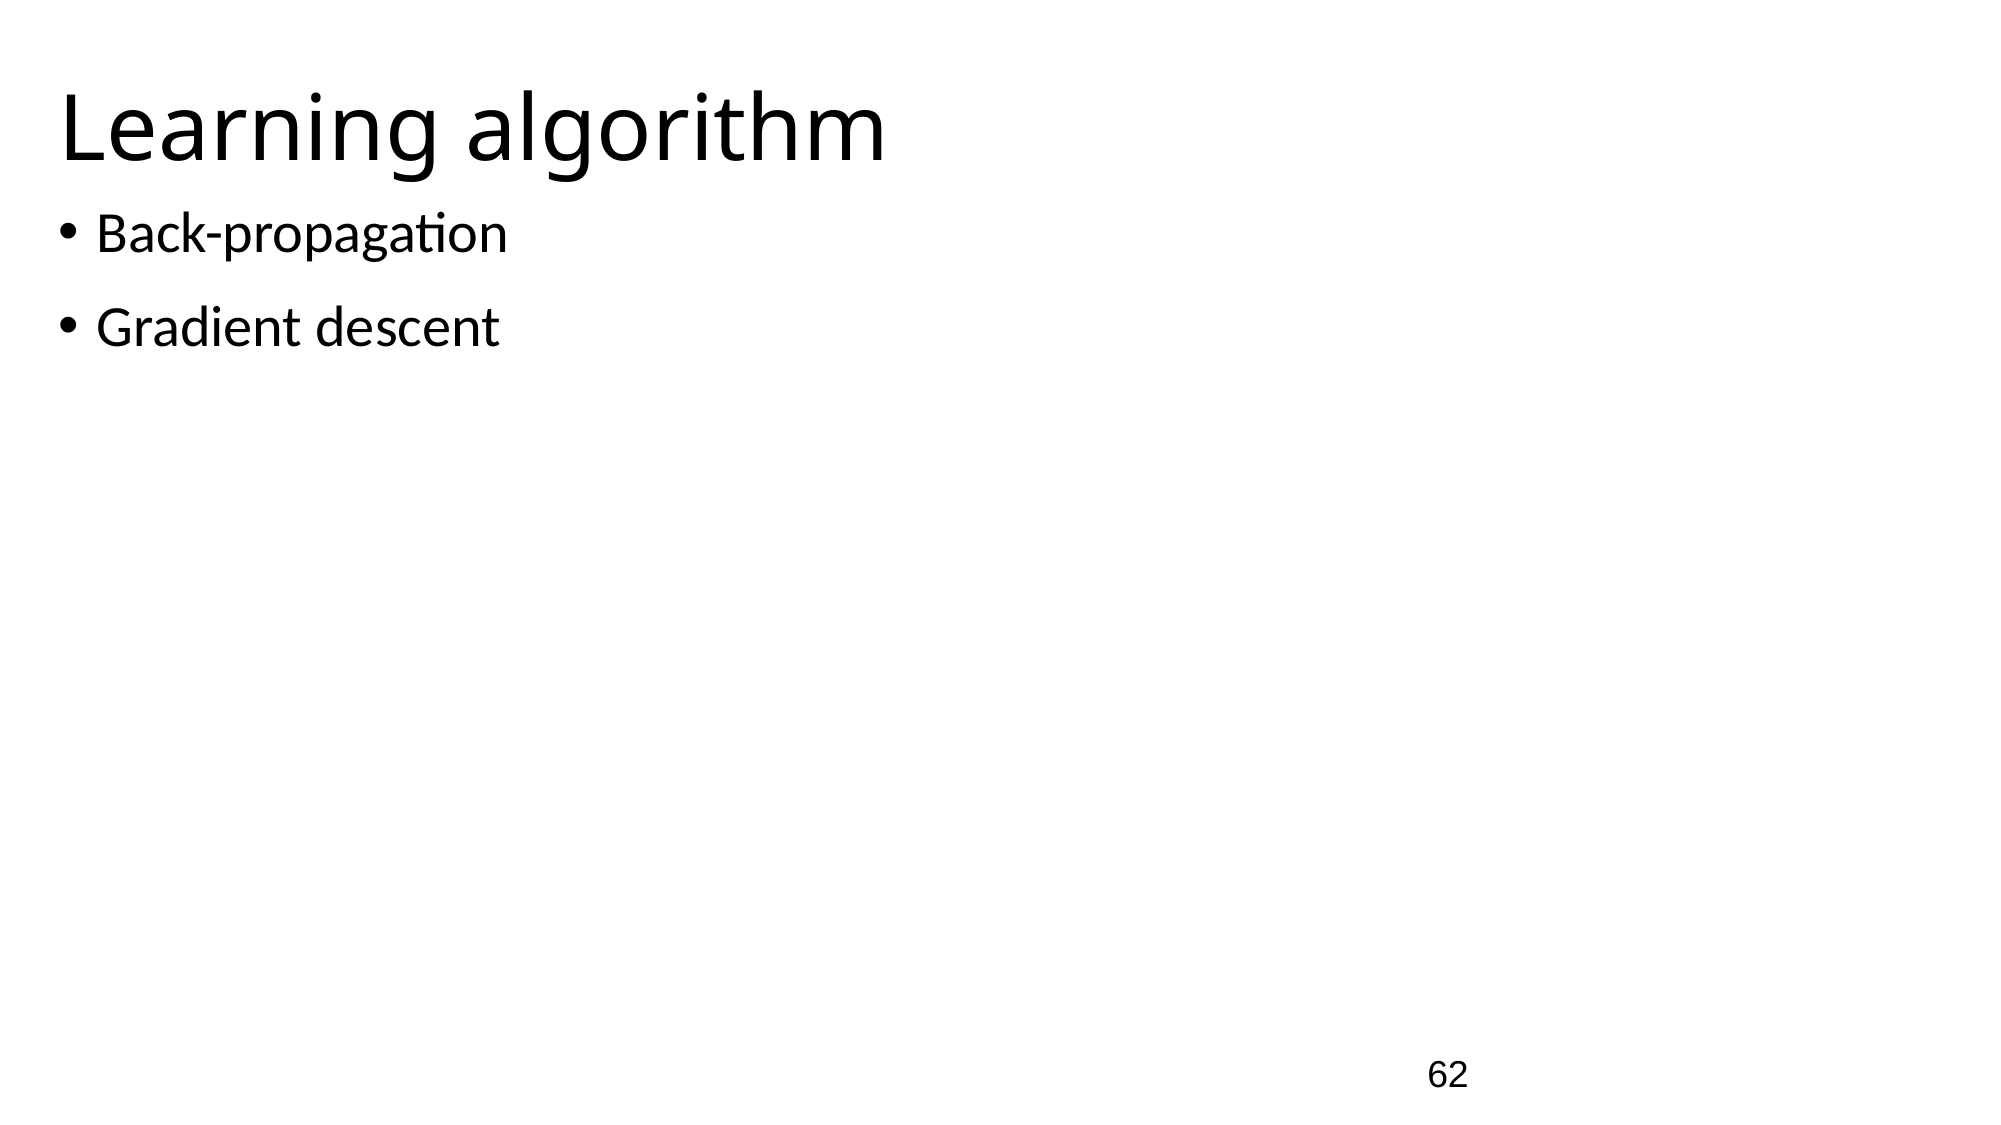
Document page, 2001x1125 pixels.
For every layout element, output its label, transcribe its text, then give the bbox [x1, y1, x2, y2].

title Learning algorithm [44, 22, 1769, 195]
slide_number 62 [1412, 1042, 1863, 1103]
list Back-propagation Gradient descent [44, 195, 1956, 931]
